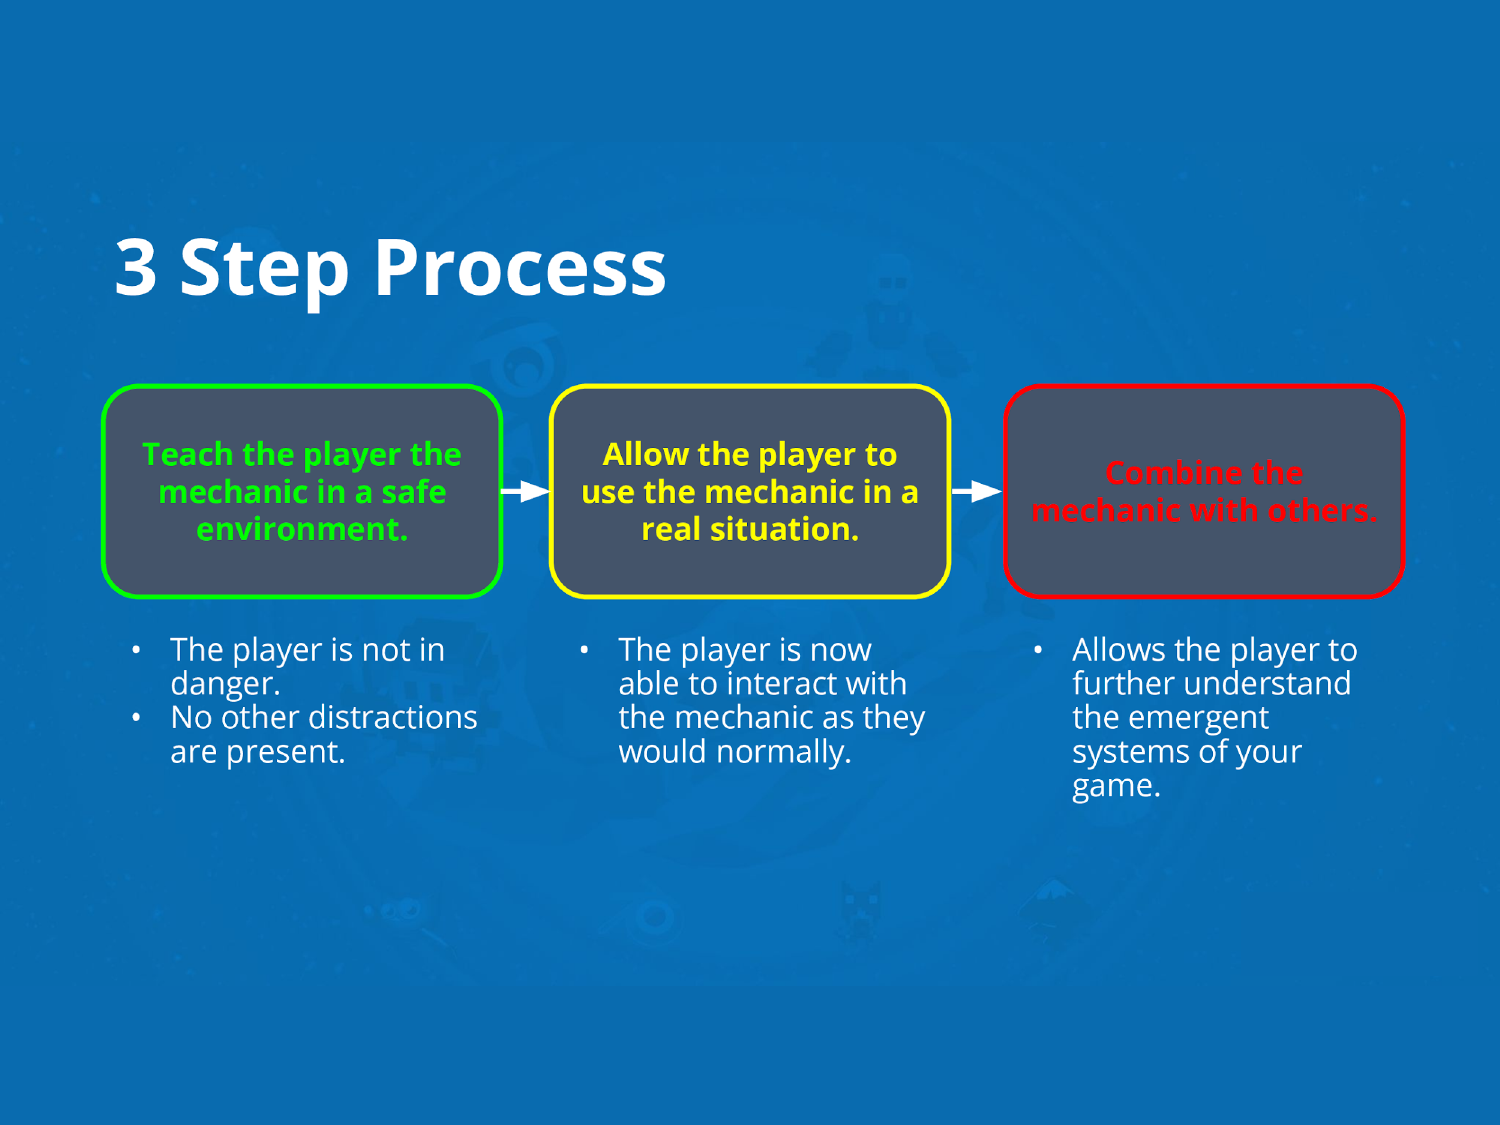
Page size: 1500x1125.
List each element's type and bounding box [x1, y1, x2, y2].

picture [0, 141, 1500, 987]
